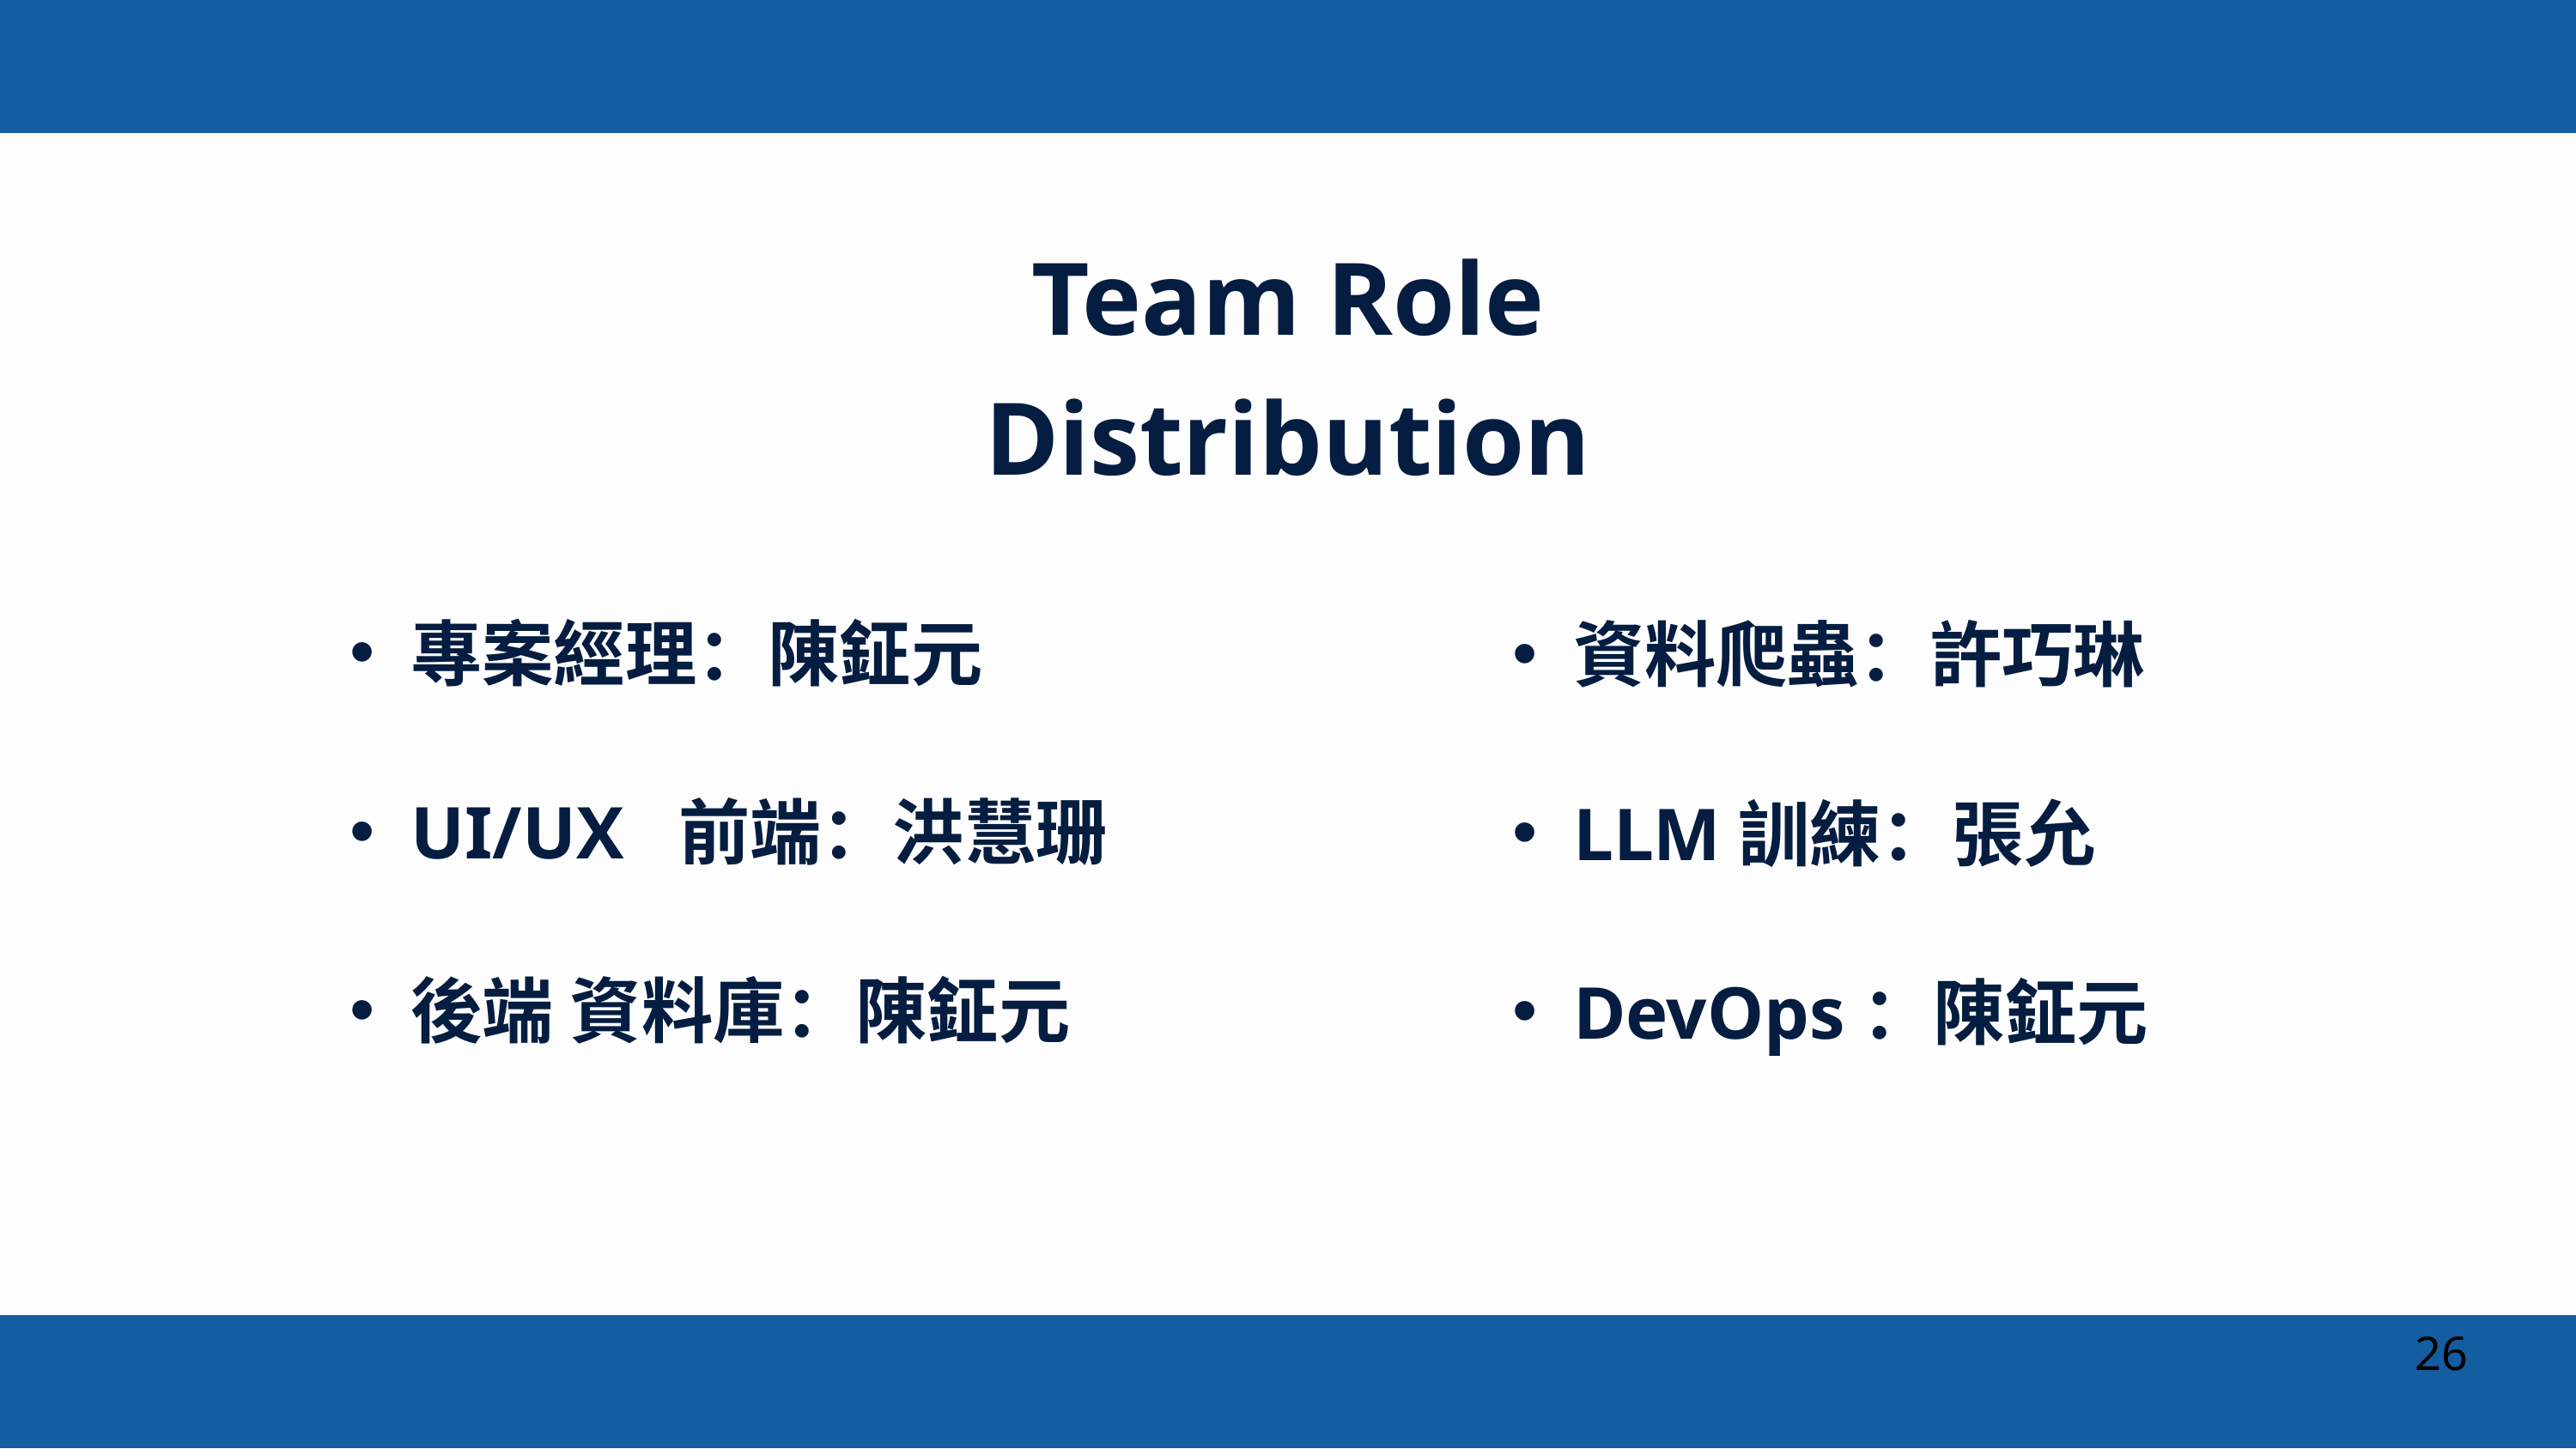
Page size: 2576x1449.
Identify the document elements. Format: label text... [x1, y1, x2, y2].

text_box Team Role Distribution [775, 215, 1801, 496]
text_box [0, 0, 2576, 134]
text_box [0, 1314, 2576, 1449]
text_box 資料爬蟲：許巧琳 LLM訓練：張允 DevOps：陳鉦元 [1451, 517, 2335, 1053]
text_box 專案經理：陳鉦元 UI/UX 前端：洪慧珊 後端 資料庫：陳鉦元 [289, 515, 1173, 1052]
